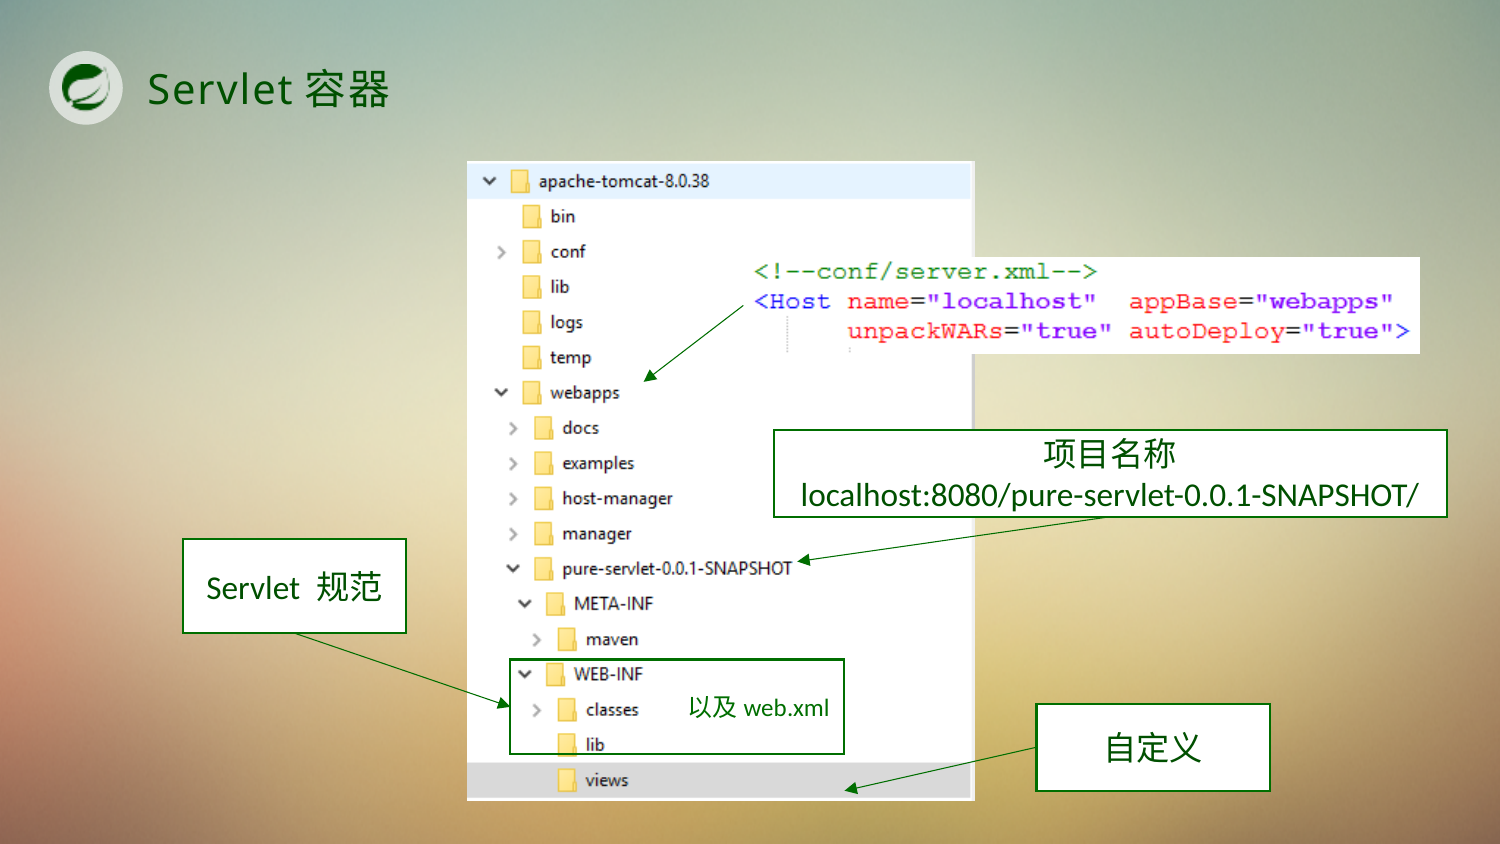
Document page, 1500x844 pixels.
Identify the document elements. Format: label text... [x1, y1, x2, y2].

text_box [844, 747, 1037, 791]
text_box 项目名称 localhost:8080/pure-servlet-0.0.1-SNAPSHOT/ [975, 429, 1448, 518]
text_box 自定义 [1035, 703, 1271, 792]
picture [0, 0, 1500, 844]
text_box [797, 516, 1111, 562]
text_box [49, 51, 680, 125]
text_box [294, 633, 511, 707]
text_box Servlet 规范 [182, 538, 407, 634]
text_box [643, 305, 744, 382]
